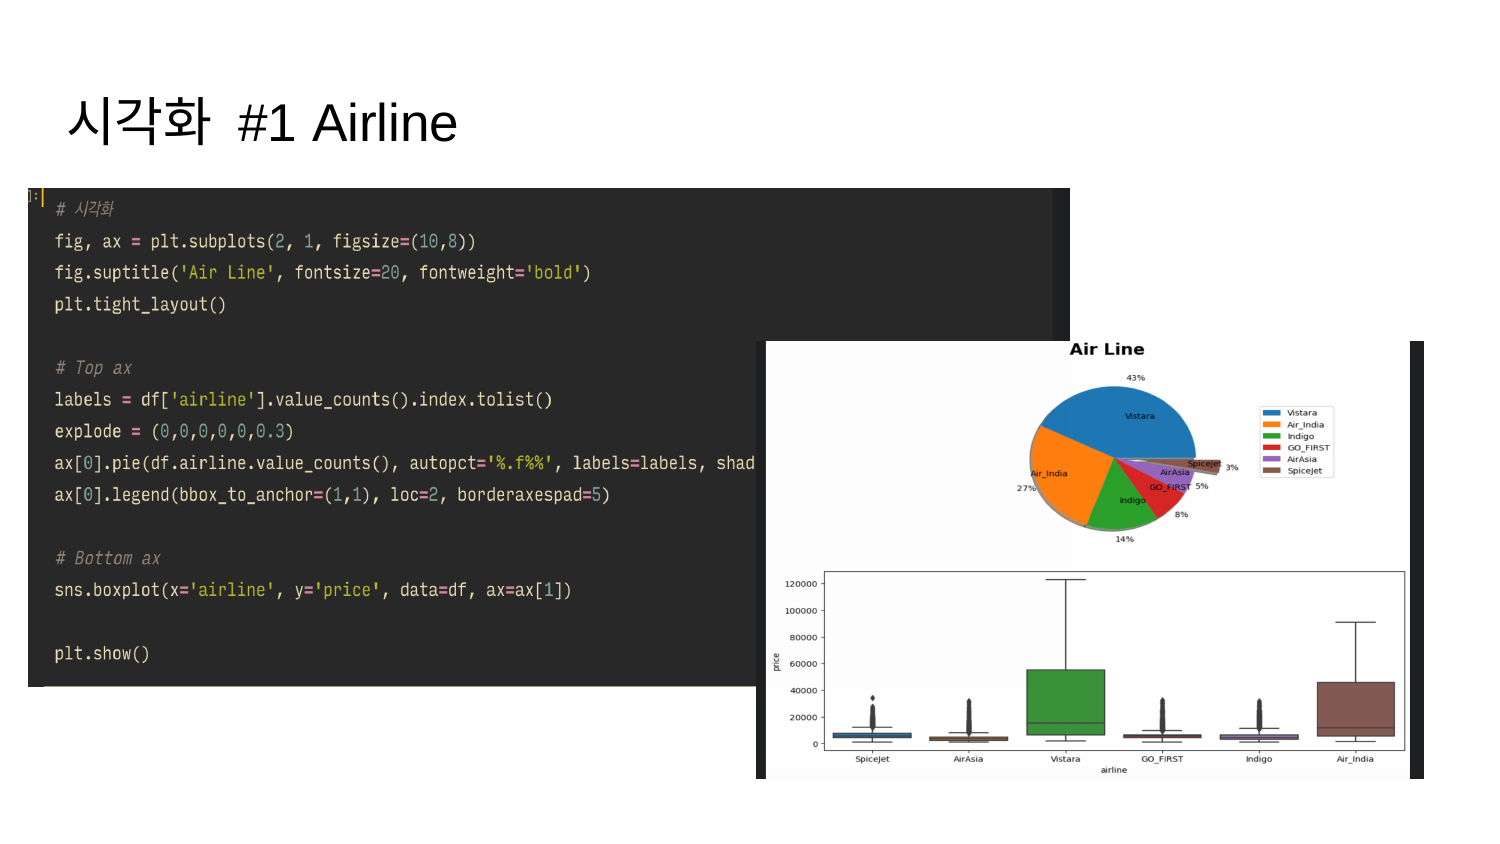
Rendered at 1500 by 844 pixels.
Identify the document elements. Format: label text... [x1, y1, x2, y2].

picture [27, 188, 1424, 780]
title 시각화 #1 Airline [51, 72, 1449, 167]
